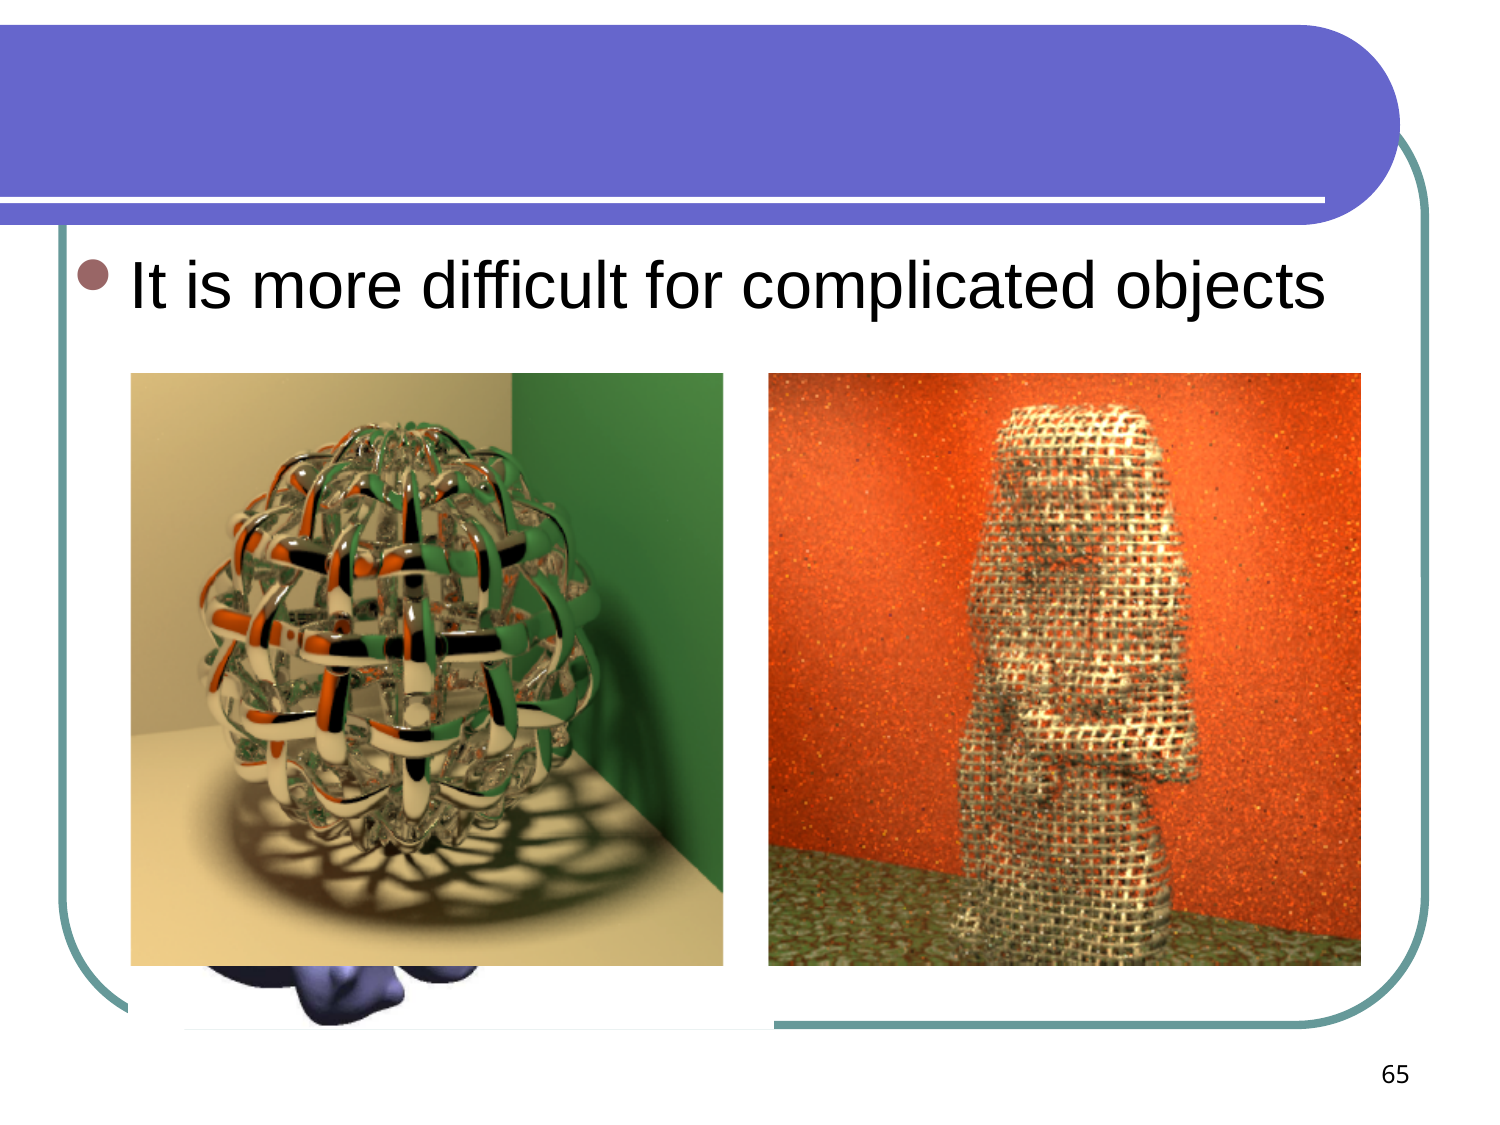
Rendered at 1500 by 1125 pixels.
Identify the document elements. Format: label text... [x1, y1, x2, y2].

slide_number 65 [1074, 1024, 1426, 1101]
list It is more difficult for complicated objects [58, 234, 1395, 960]
picture [127, 373, 1362, 1029]
